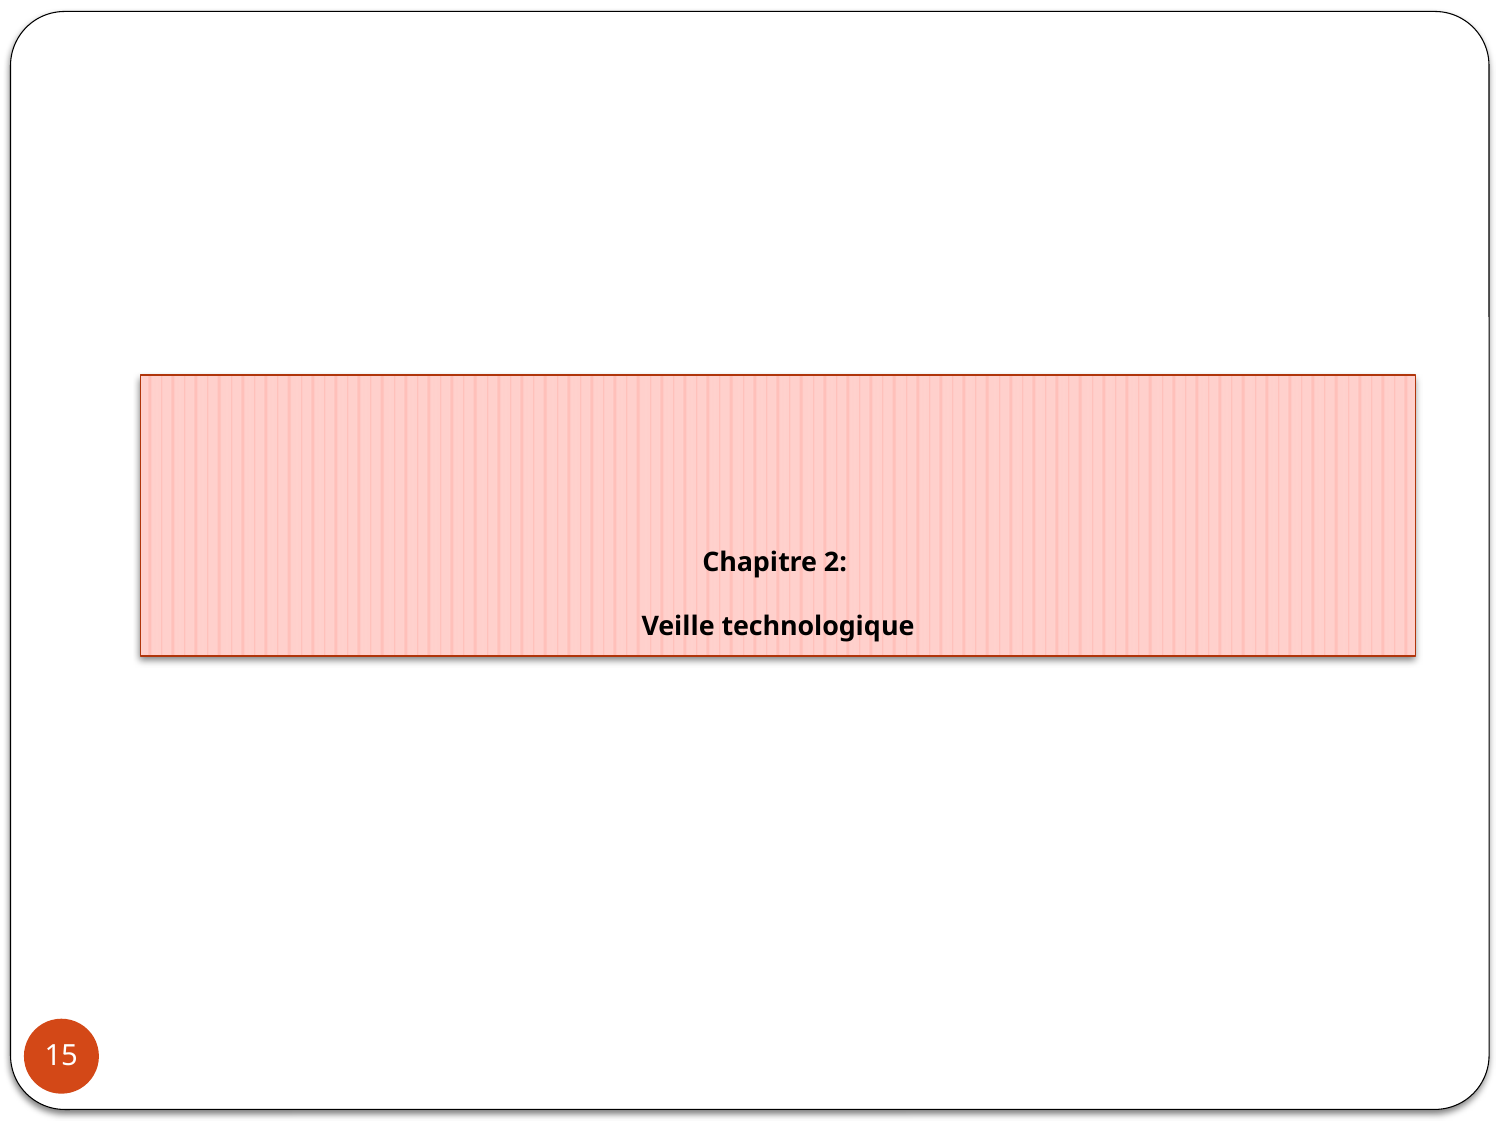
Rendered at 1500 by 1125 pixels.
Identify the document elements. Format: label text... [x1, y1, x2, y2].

title Chapitre 2: Veille technologique [140, 374, 1416, 657]
slide_number 15 [23, 1018, 99, 1094]
